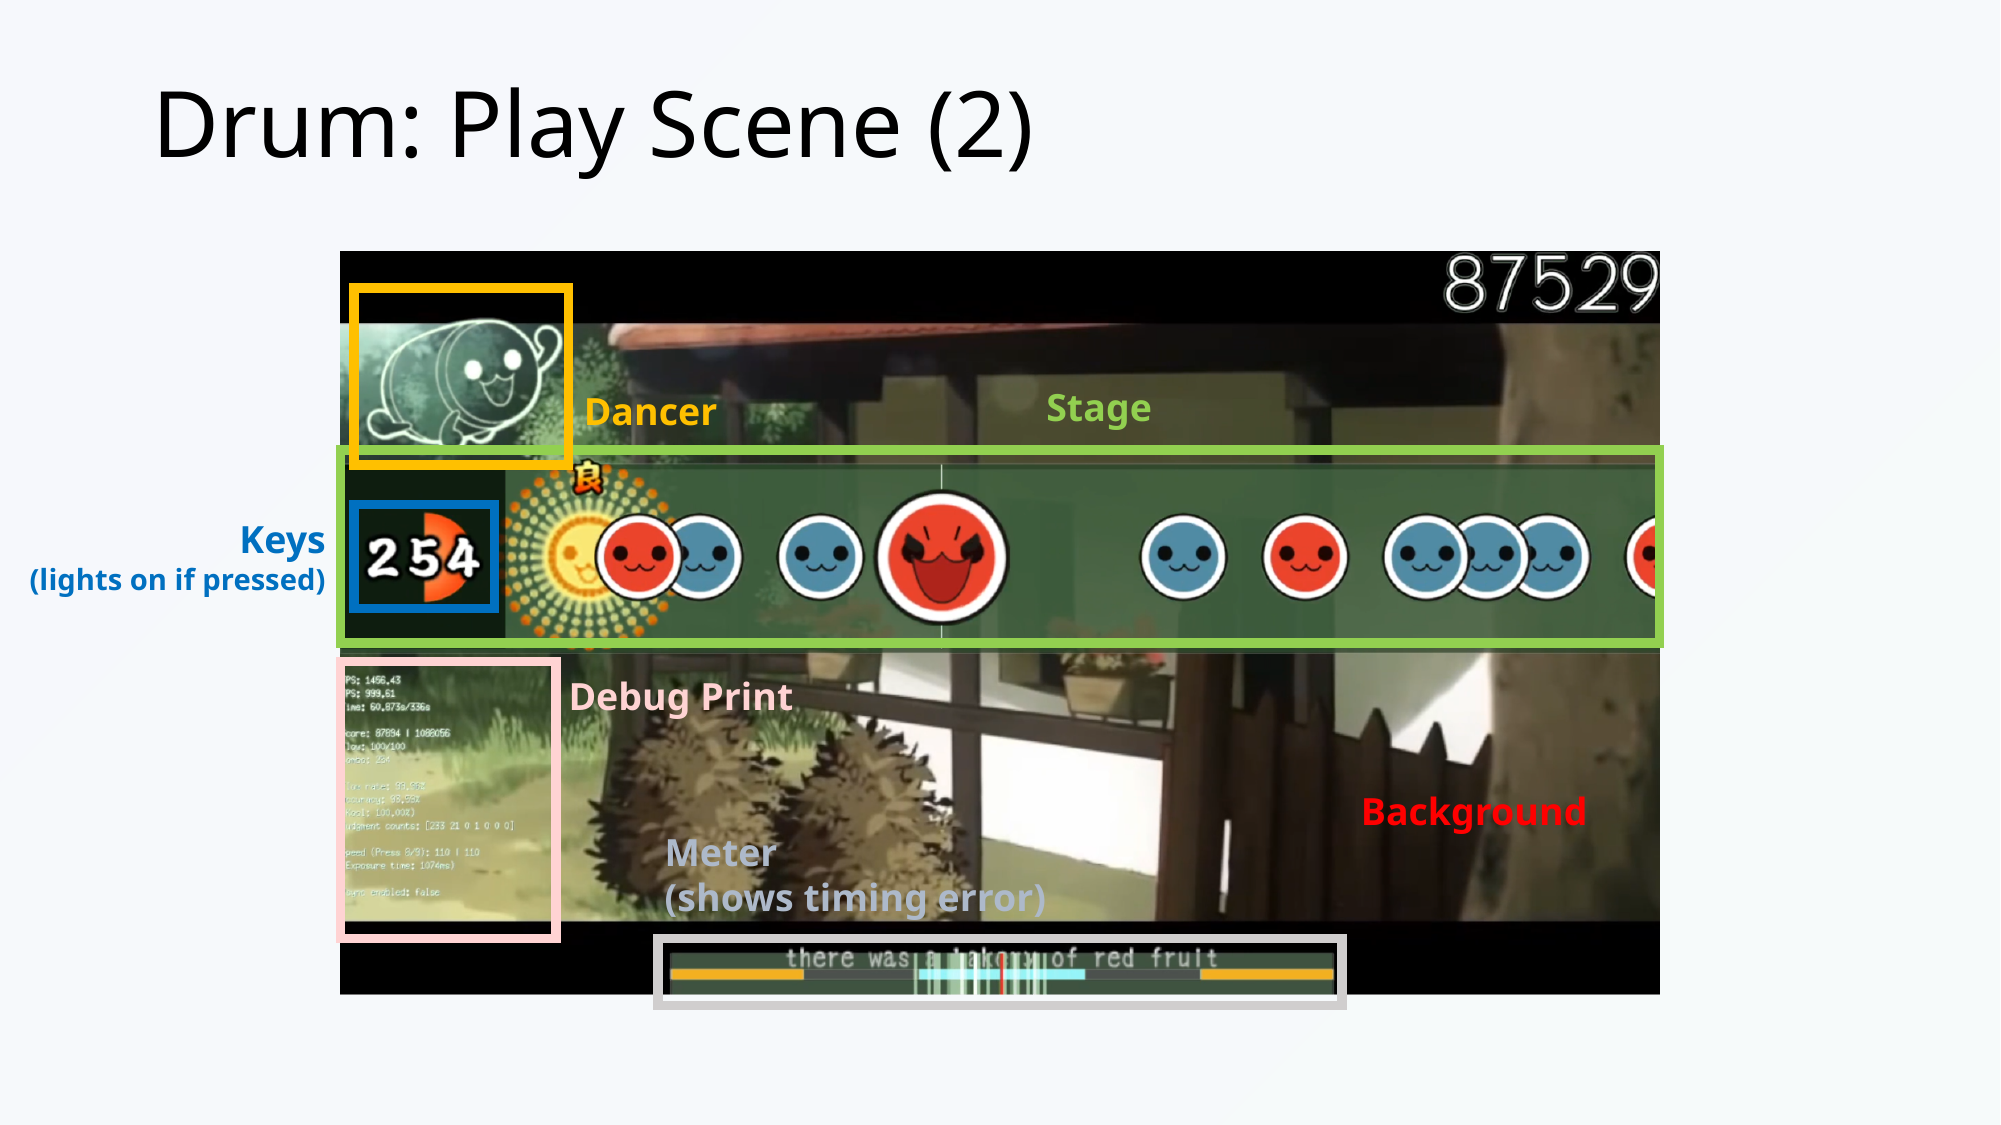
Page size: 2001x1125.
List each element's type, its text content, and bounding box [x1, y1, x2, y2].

text_box Keys (lights on if pressed) [13, 508, 340, 604]
text_box [657, 995, 1343, 1007]
picture [340, 251, 1660, 995]
title Drum: Play Scene (2) [137, 59, 1863, 196]
